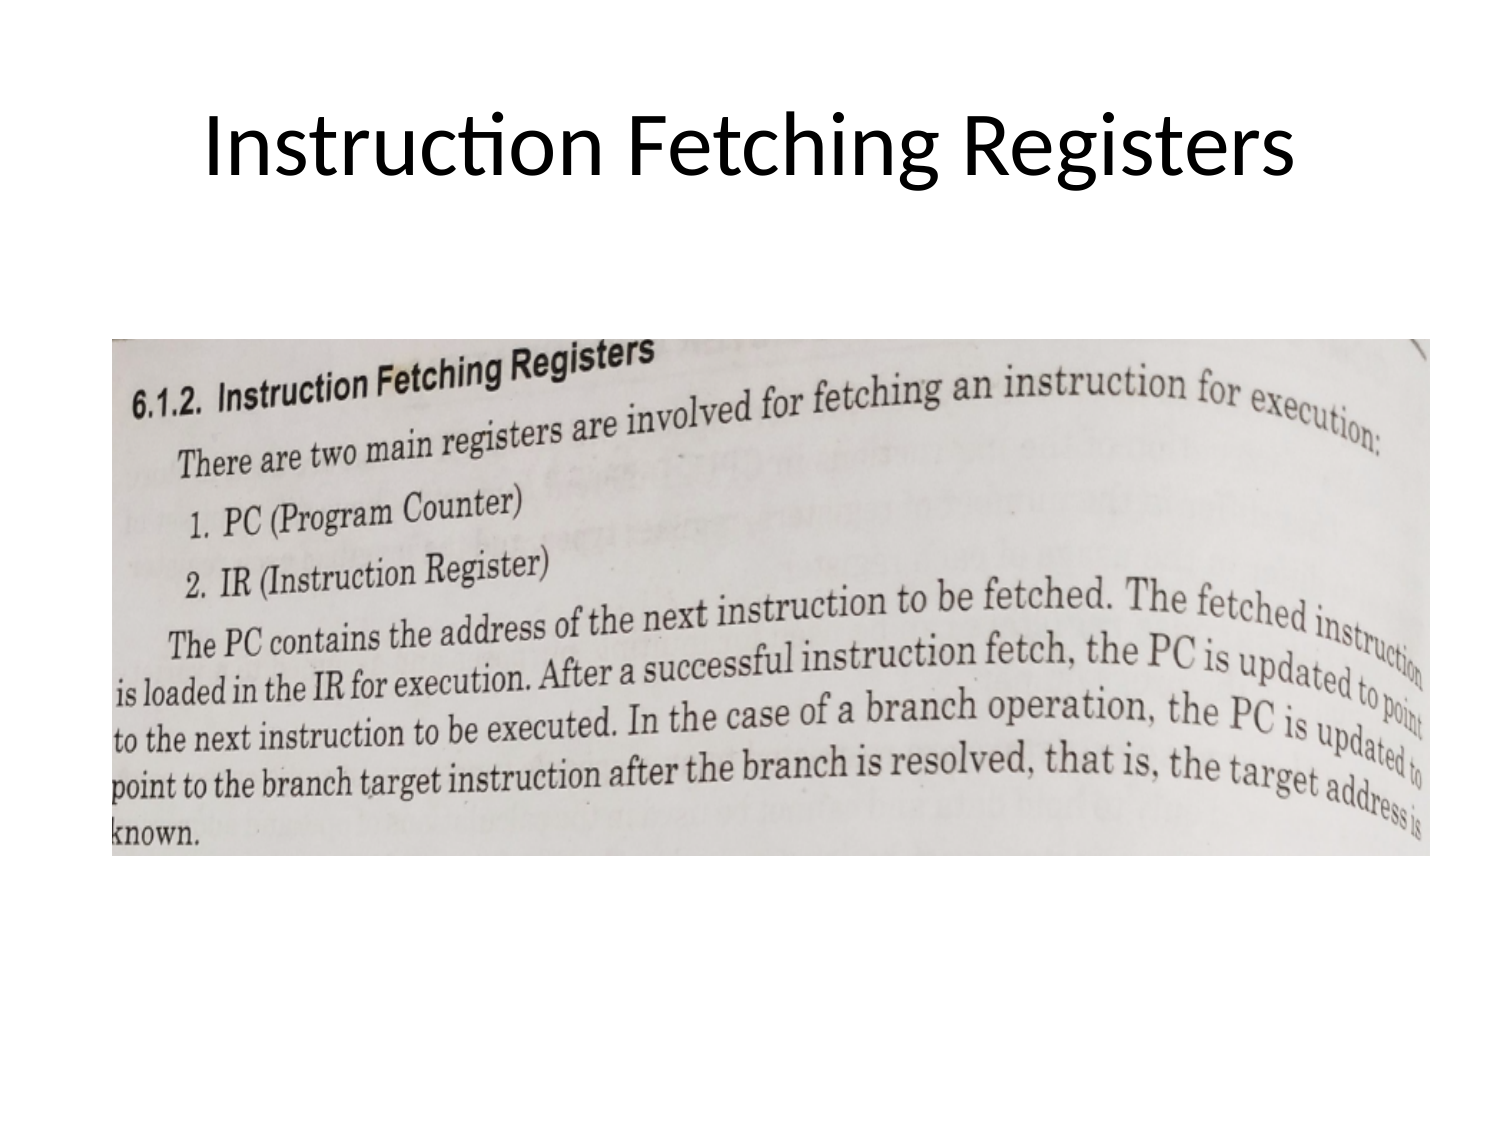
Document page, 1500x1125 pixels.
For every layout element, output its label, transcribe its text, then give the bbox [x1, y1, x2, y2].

picture [112, 339, 1430, 856]
title Instruction Fetching Registers [75, 45, 1425, 233]
